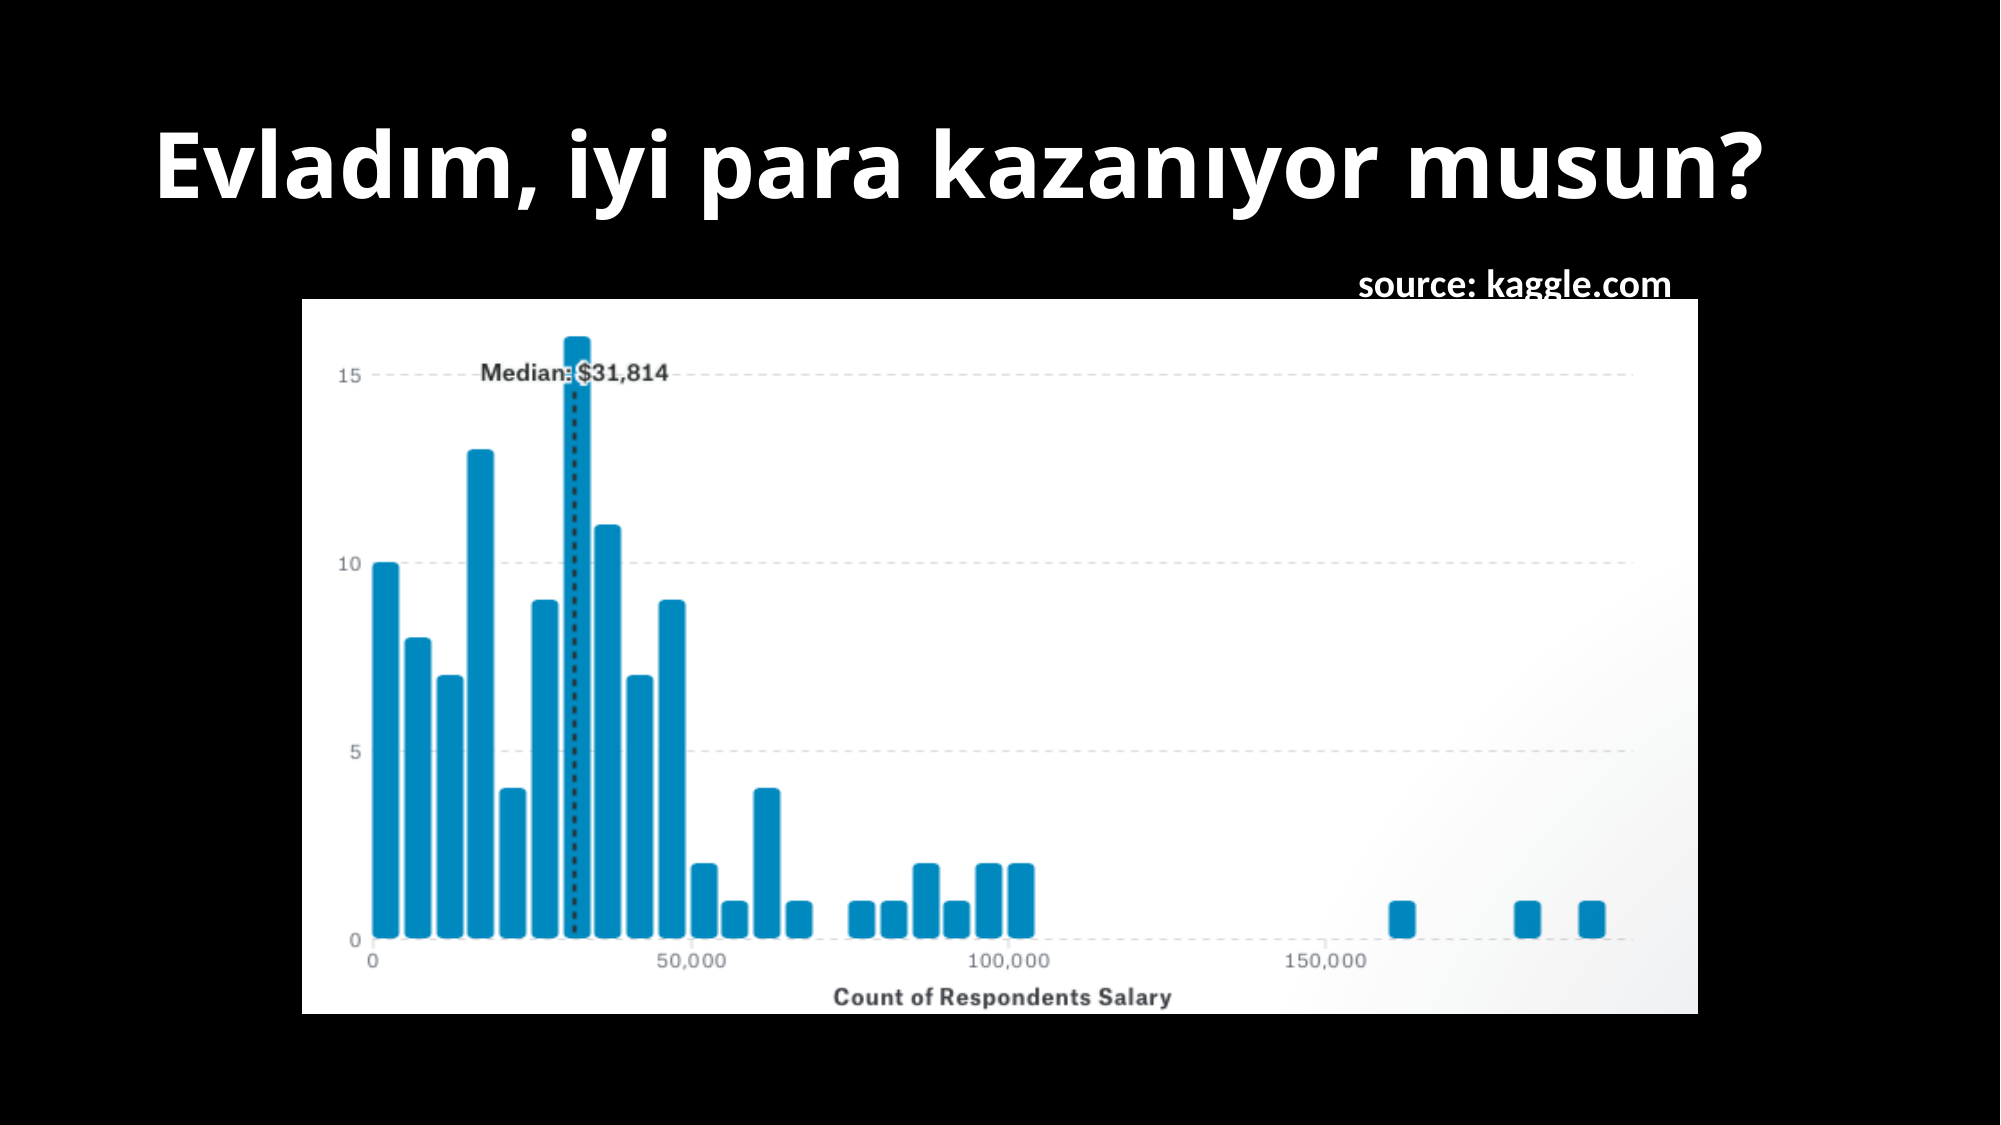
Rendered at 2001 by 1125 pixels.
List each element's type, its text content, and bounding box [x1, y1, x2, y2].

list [137, 299, 1863, 1014]
text_box source: kaggle.com [1343, 249, 1785, 299]
title Evladım, iyi para kazanıyor musun? [137, 59, 1863, 278]
